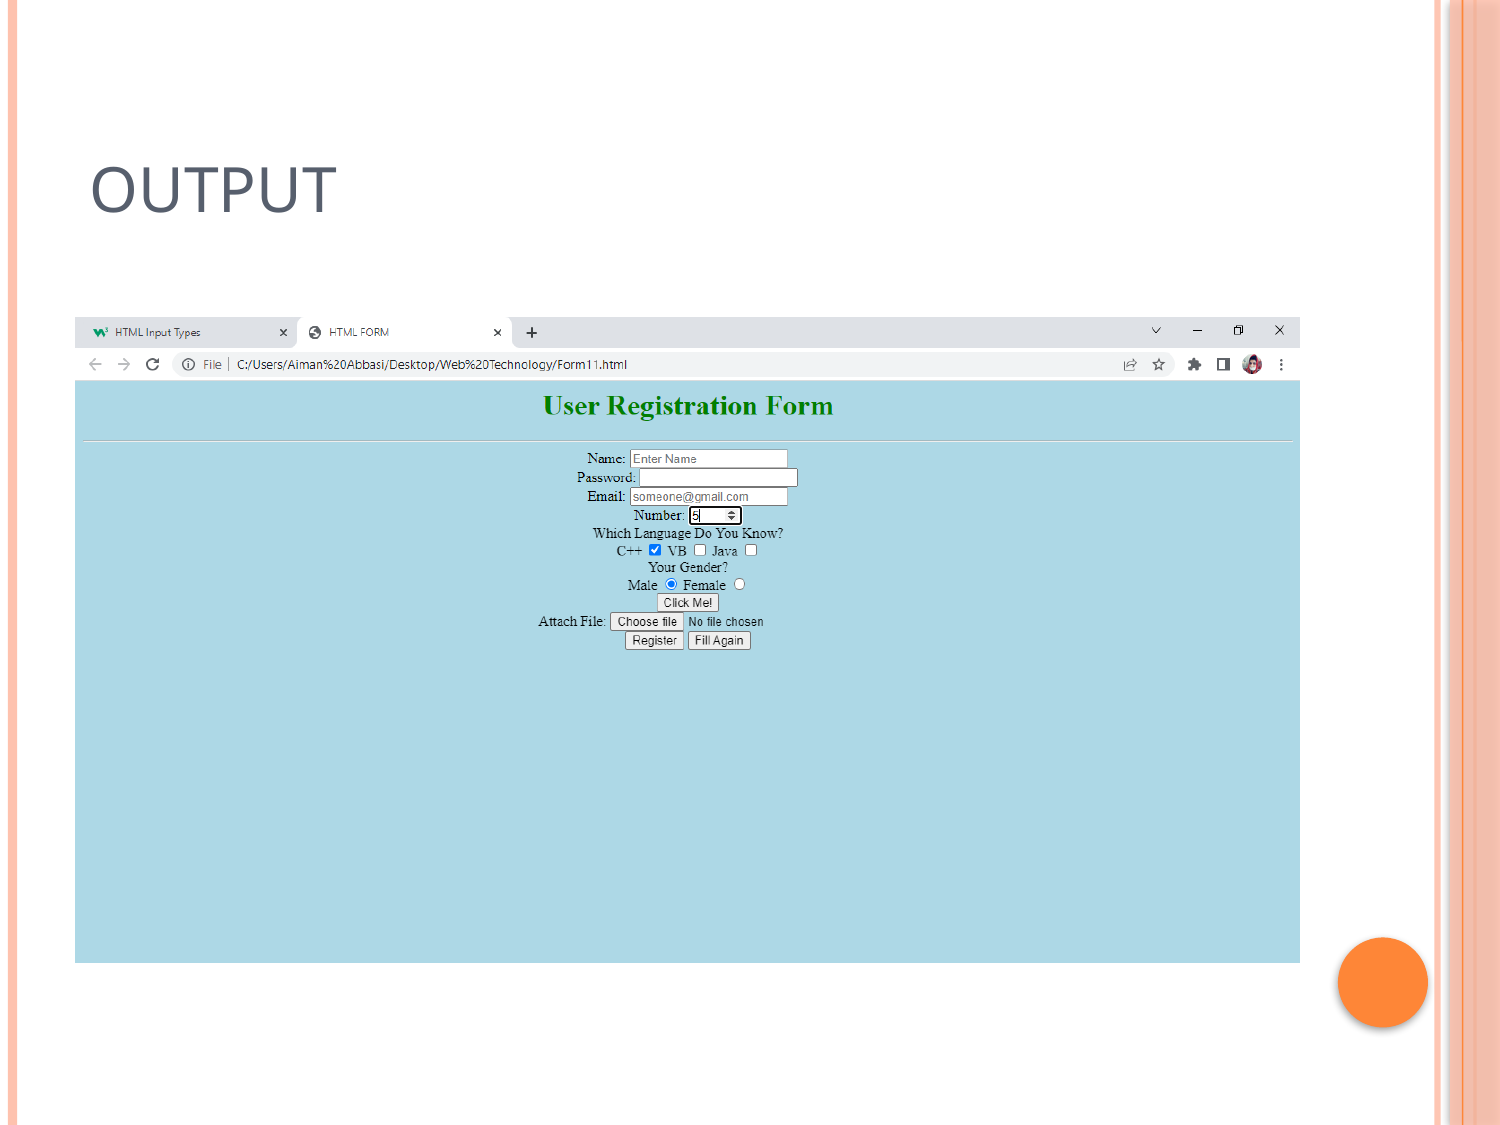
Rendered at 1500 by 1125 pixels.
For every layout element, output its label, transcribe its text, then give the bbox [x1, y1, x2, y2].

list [74, 317, 1301, 963]
title Output [75, 45, 1300, 233]
